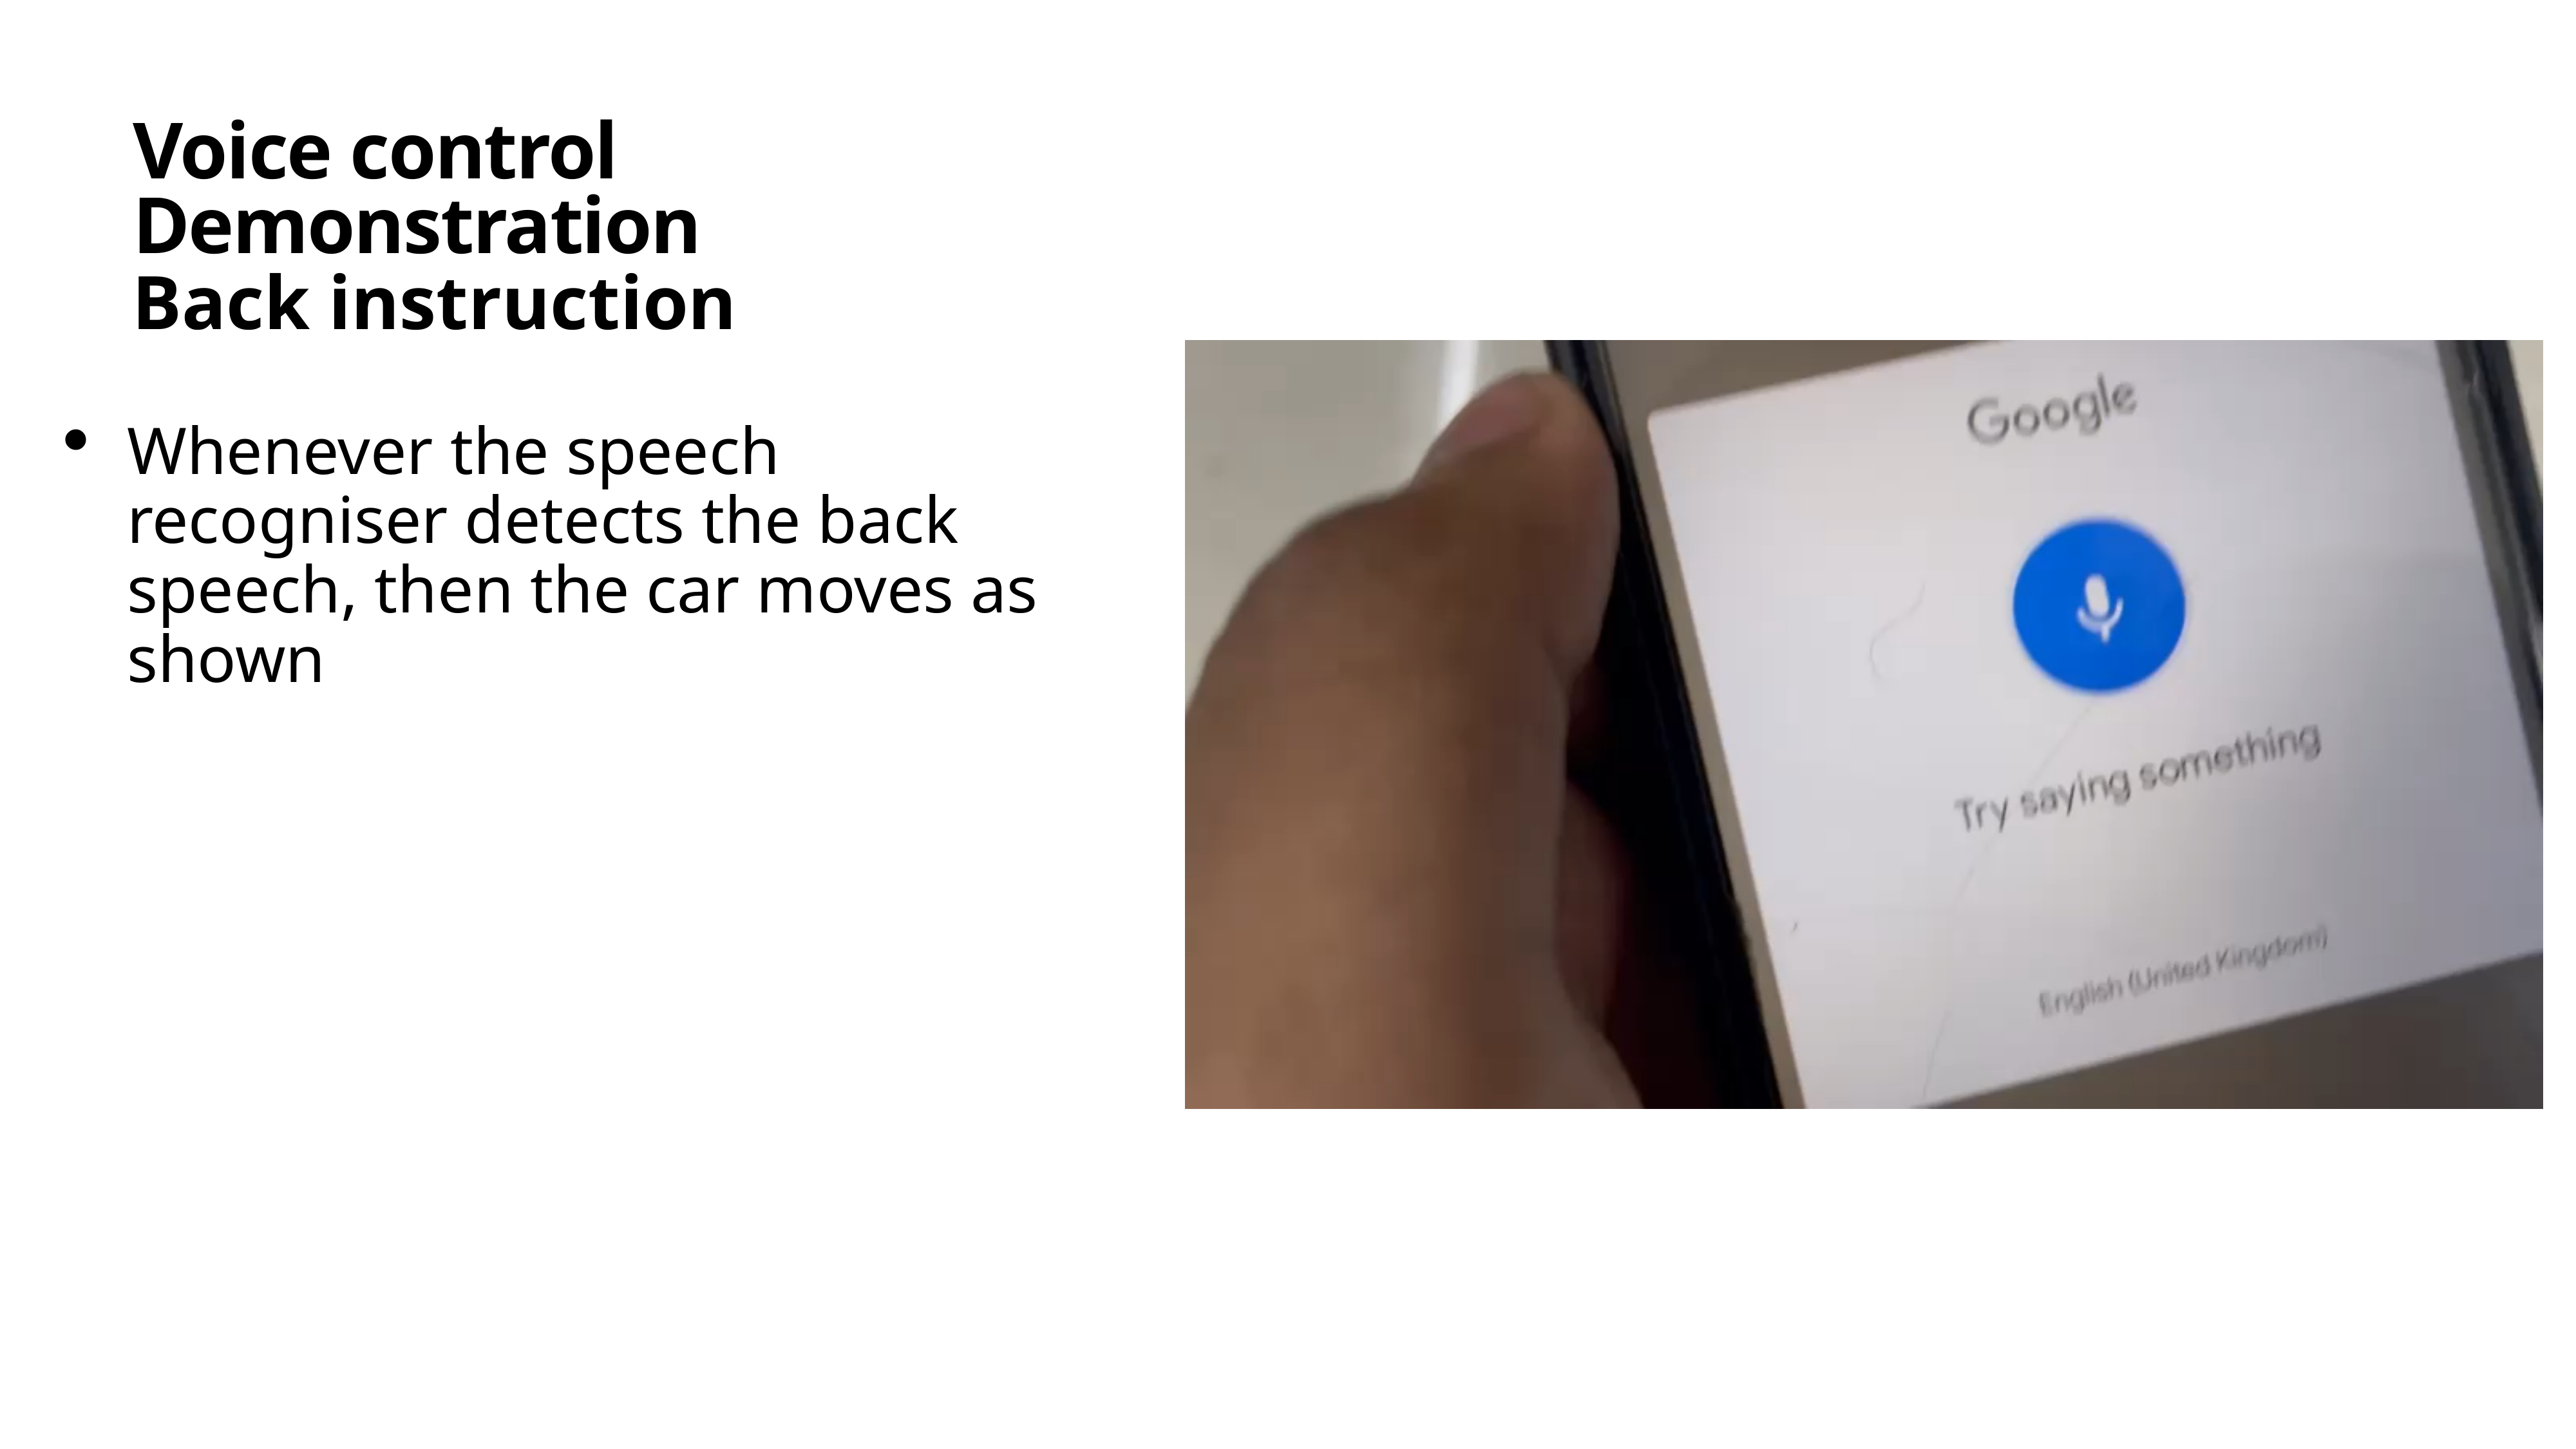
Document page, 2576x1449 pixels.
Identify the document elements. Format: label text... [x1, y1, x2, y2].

list Back instruction [127, 266, 1161, 350]
title Voice control Demonstration [127, 113, 1161, 266]
list Whenever the speech recogniser detects the back speech, then the car moves as shown [57, 412, 1091, 1286]
picture [1184, 339, 2544, 1110]
